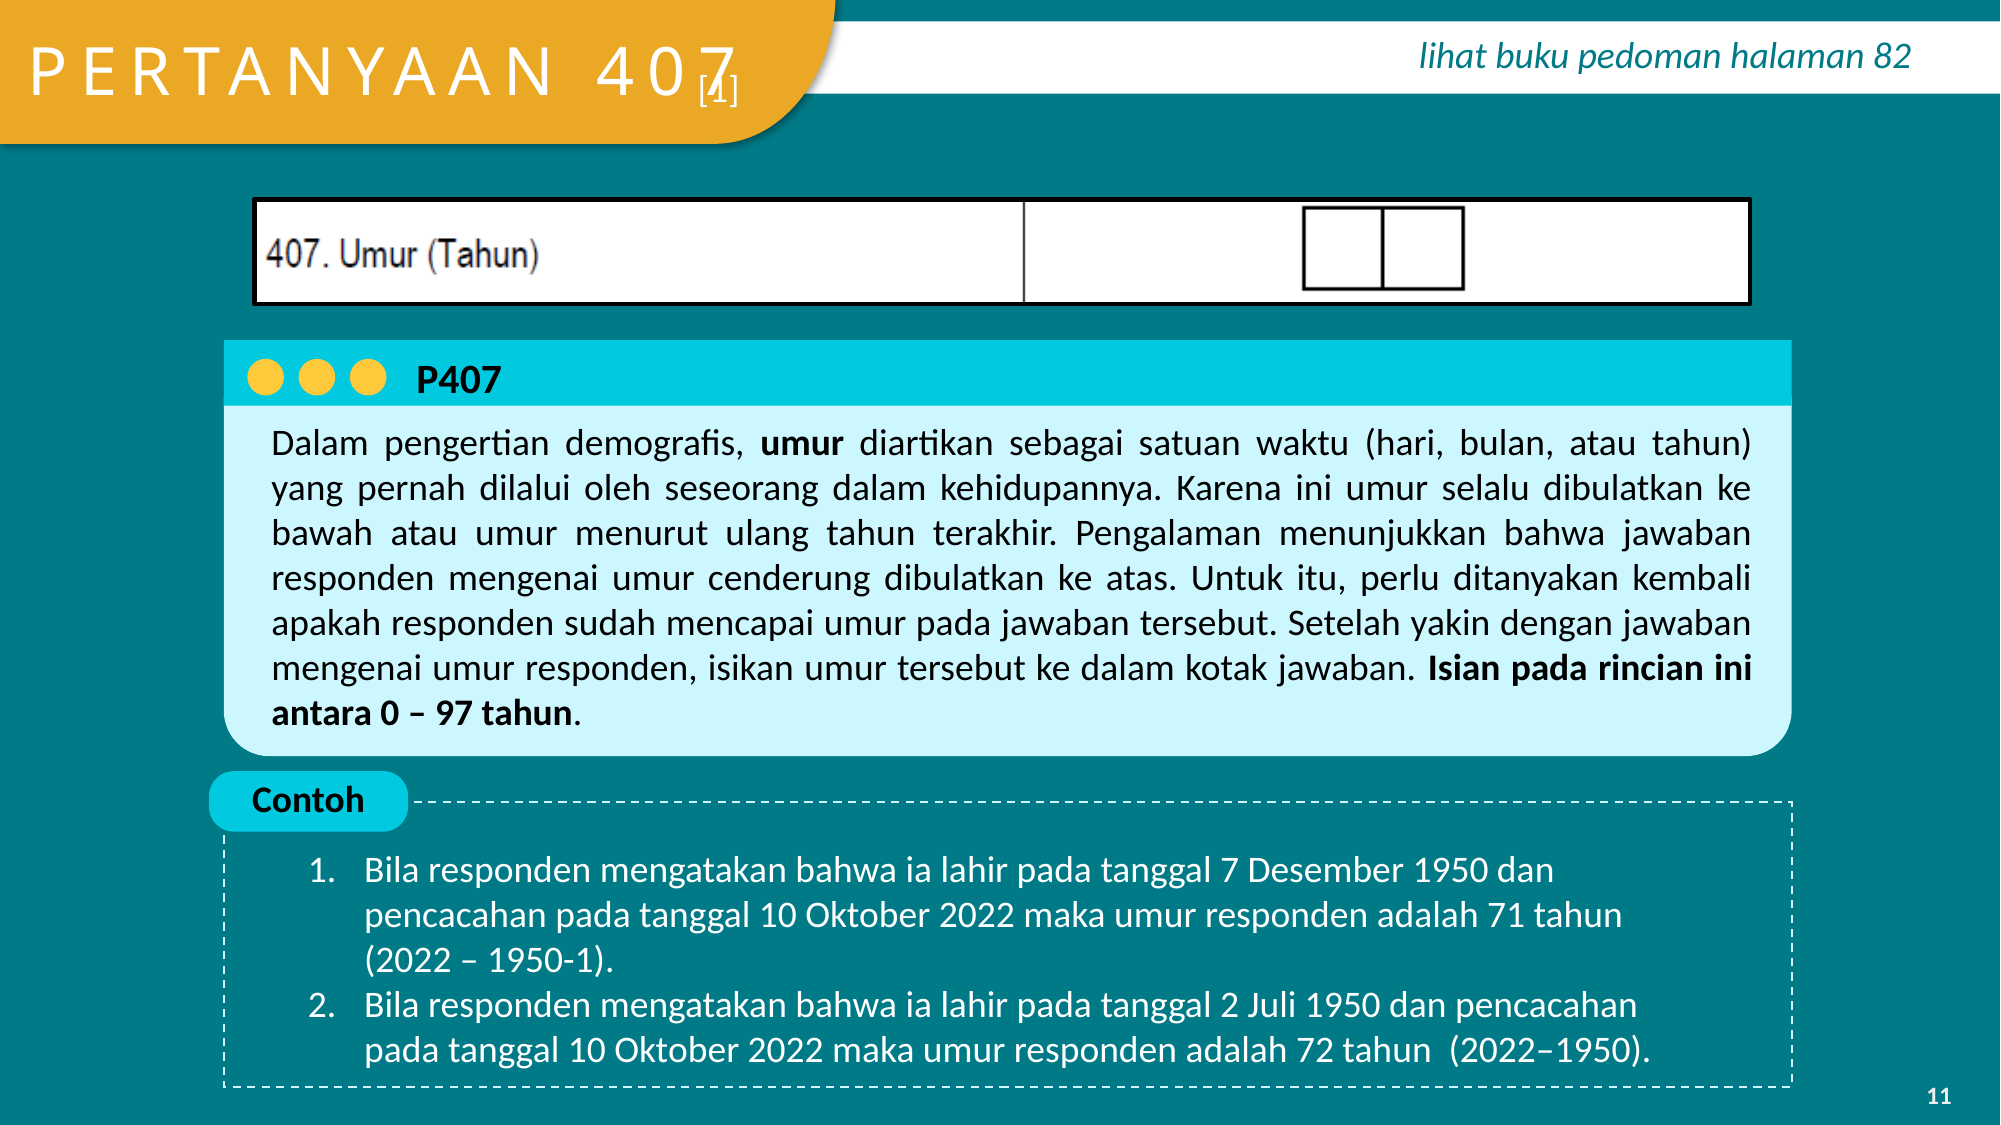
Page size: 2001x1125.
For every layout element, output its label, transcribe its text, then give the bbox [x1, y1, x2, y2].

text_box Contoh [237, 768, 380, 828]
slide_number 11 [1896, 1065, 1968, 1125]
picture [256, 201, 1748, 302]
text_box lihat buku pedoman halaman 82 [1404, 23, 1927, 83]
text_box [223, 801, 1793, 1088]
text_box PERTANYAAN 407 [12, 21, 753, 116]
text_box [222, 396, 1793, 758]
text_box [819, 20, 2000, 95]
text_box P407 [401, 344, 527, 410]
text_box [208, 770, 410, 833]
text_box [1] [682, 58, 755, 118]
text_box Bila responden mengatakan bahwa ia lahir pada tanggal 7 Desember 1950 dan pencacahan pada tanggal 10 Oktober 2022 maka umur responden adalah 71 tahun (2022 – 1950-1). Bila responden mengatakan bahwa ia lahir pada tanggal 2 Juli 1950 dan pencacahan pada tanggal 10 Oktober 2022 maka umur responden adalah 72 tahun (2022–1950). [293, 837, 1714, 1077]
text_box [223, 339, 1793, 407]
text_box [0, 0, 837, 145]
text_box Dalam pengertian demografis, umur diartikan sebagai satuan waktu (hari, bulan, atau tahun) yang pernah dilalui oleh seseorang dalam kehidupannya. Karena ini umur selalu dibulatkan ke bawah atau umur menurut ulang tahun terakhir. Pengalaman menunjukkan bahwa jawaban responden mengenai umur cenderung dibulatkan ke atas. Untuk itu, perlu ditanyakan kembali apakah responden sudah mencapai umur pada jawaban tersebut. Setelah yakin dengan jawaban mengenai umur responden, isikan umur tersebut ke dalam kotak jawaban. Isian pada rincian ini antara 0 – 97 tahun. [256, 410, 1768, 741]
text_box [247, 358, 387, 396]
